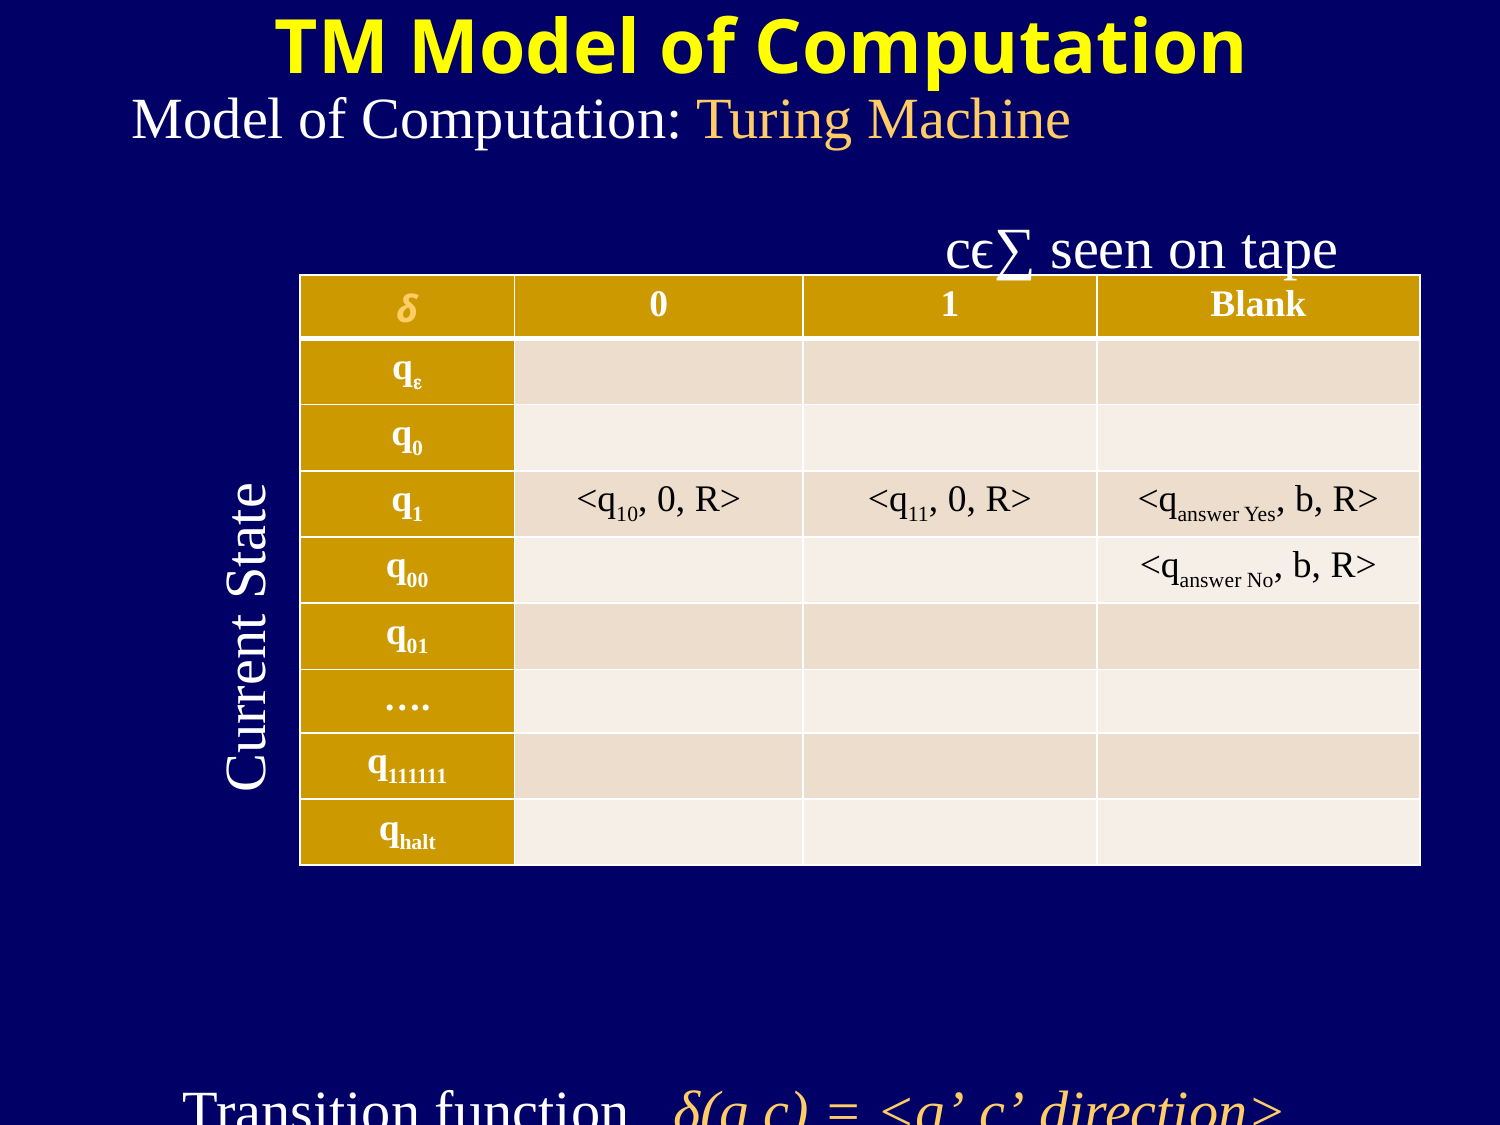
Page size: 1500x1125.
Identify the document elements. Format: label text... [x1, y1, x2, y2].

table_cell [515, 538, 802, 602]
table_cell q0 [301, 405, 514, 470]
text_box TM Model of Computation [124, 0, 1400, 138]
table_cell q00 [301, 538, 514, 602]
table_cell [1098, 604, 1419, 669]
table_cell <q11, 0, R> [804, 472, 1096, 536]
table_cell <qanswer Yes, b, R> [1098, 472, 1419, 536]
table_header δ [301, 276, 514, 336]
table_cell …. [301, 670, 514, 732]
table_cell [804, 604, 1096, 669]
table_cell <qanswer No, b, R> [1098, 538, 1419, 602]
table_header 1 [804, 276, 1096, 336]
table_cell [1098, 800, 1419, 864]
table_cell q [301, 341, 514, 404]
table_cell q111111 [301, 734, 514, 798]
text_box cϵ∑ seen on tape [900, 202, 1411, 288]
table_header 0 [515, 276, 802, 336]
table_cell [1098, 670, 1419, 732]
table_cell q1 [301, 472, 514, 536]
table_cell [804, 734, 1096, 798]
table_cell [804, 405, 1096, 470]
table_header Blank [1098, 276, 1419, 336]
table_cell [804, 538, 1096, 602]
table_cell [804, 800, 1096, 864]
table_cell [515, 800, 802, 864]
table_cell [515, 734, 802, 798]
table_cell [515, 604, 802, 669]
table_cell [804, 341, 1096, 404]
table_cell [515, 341, 802, 404]
table_cell <q10, 0, R> [515, 472, 802, 536]
text_box Model of Computation: Turing Machine [86, 73, 1462, 158]
table_cell [1098, 341, 1419, 404]
table_cell [1098, 734, 1419, 798]
table_cell [515, 670, 802, 732]
text_box Transition function δ(q,c) = <q’,c’,direction> [137, 1066, 1500, 1125]
text_box Current State [200, 326, 285, 838]
table_cell qhalt [301, 800, 514, 864]
table_cell [804, 670, 1096, 732]
table_cell [1098, 405, 1419, 470]
table_cell [515, 405, 802, 470]
table_cell q01 [301, 604, 514, 669]
